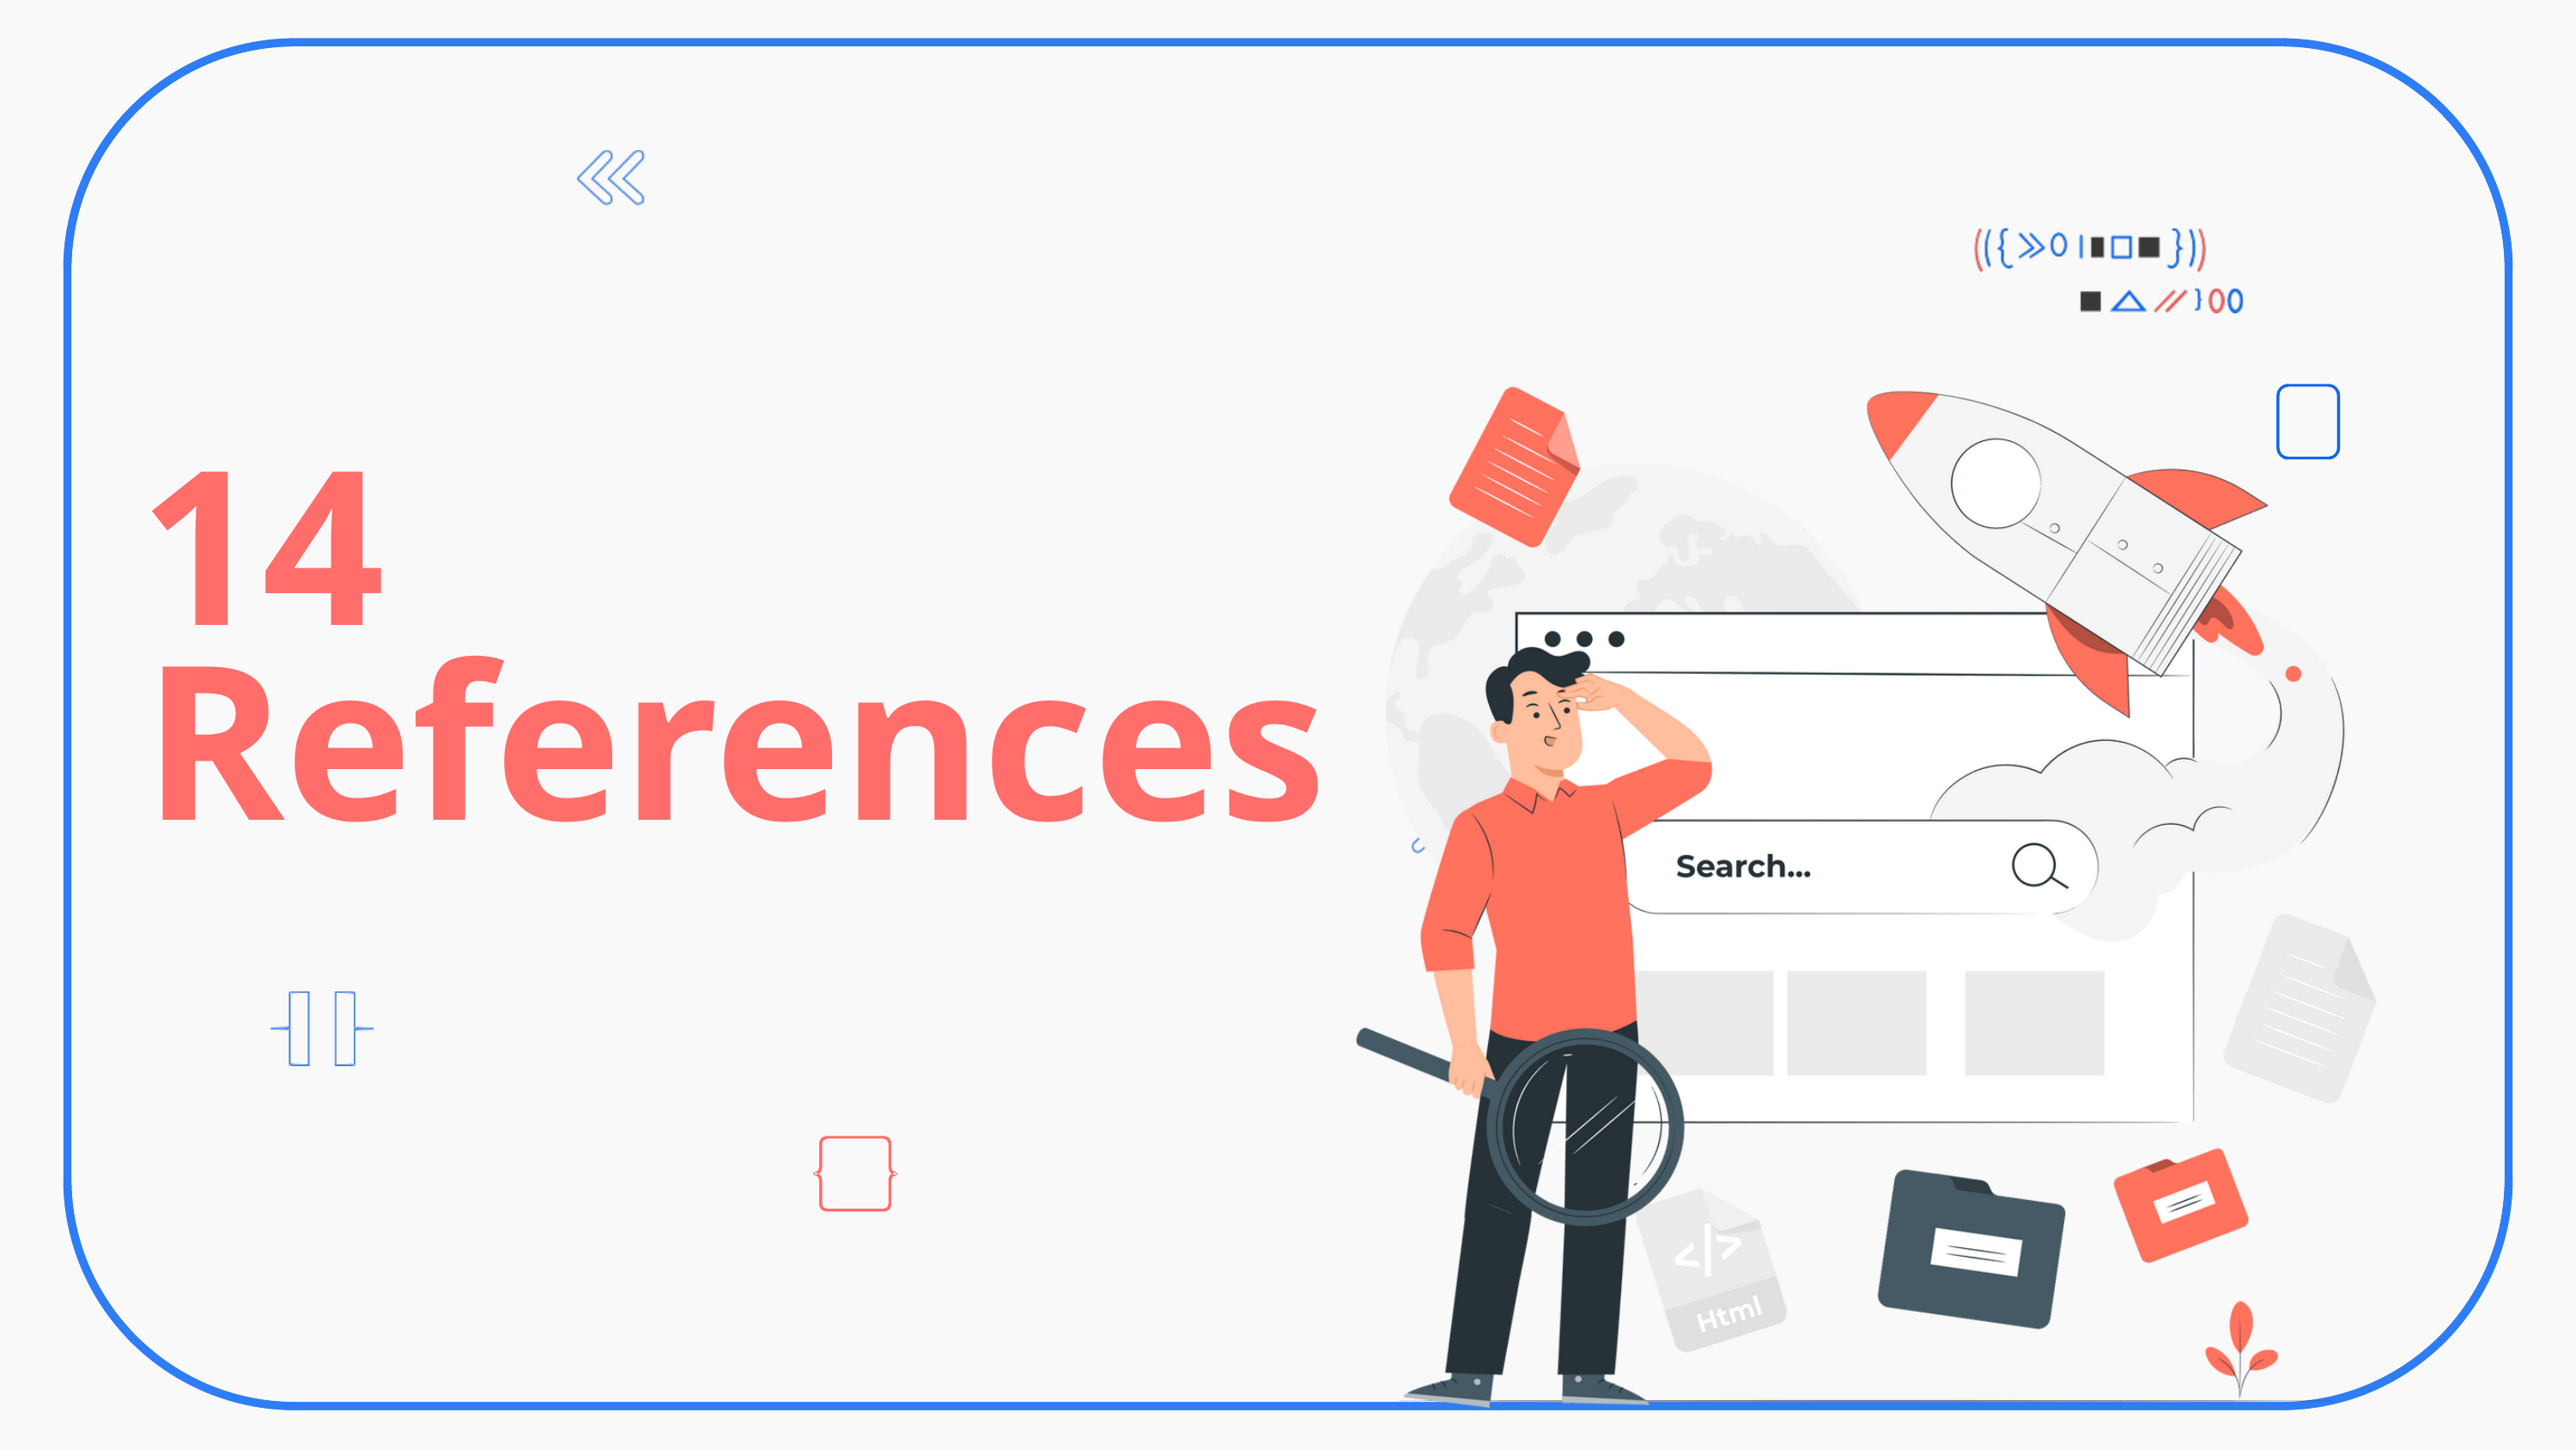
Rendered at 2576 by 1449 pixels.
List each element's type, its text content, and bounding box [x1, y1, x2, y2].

text_box [1981, 228, 2244, 313]
text_box [1981, 319, 2433, 1449]
text_box 14 [139, 410, 580, 669]
text_box [270, 991, 374, 1066]
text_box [2276, 384, 2341, 460]
text_box References [143, 605, 595, 864]
text_box [577, 150, 595, 207]
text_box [812, 1136, 898, 1212]
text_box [601, 0, 1975, 1449]
